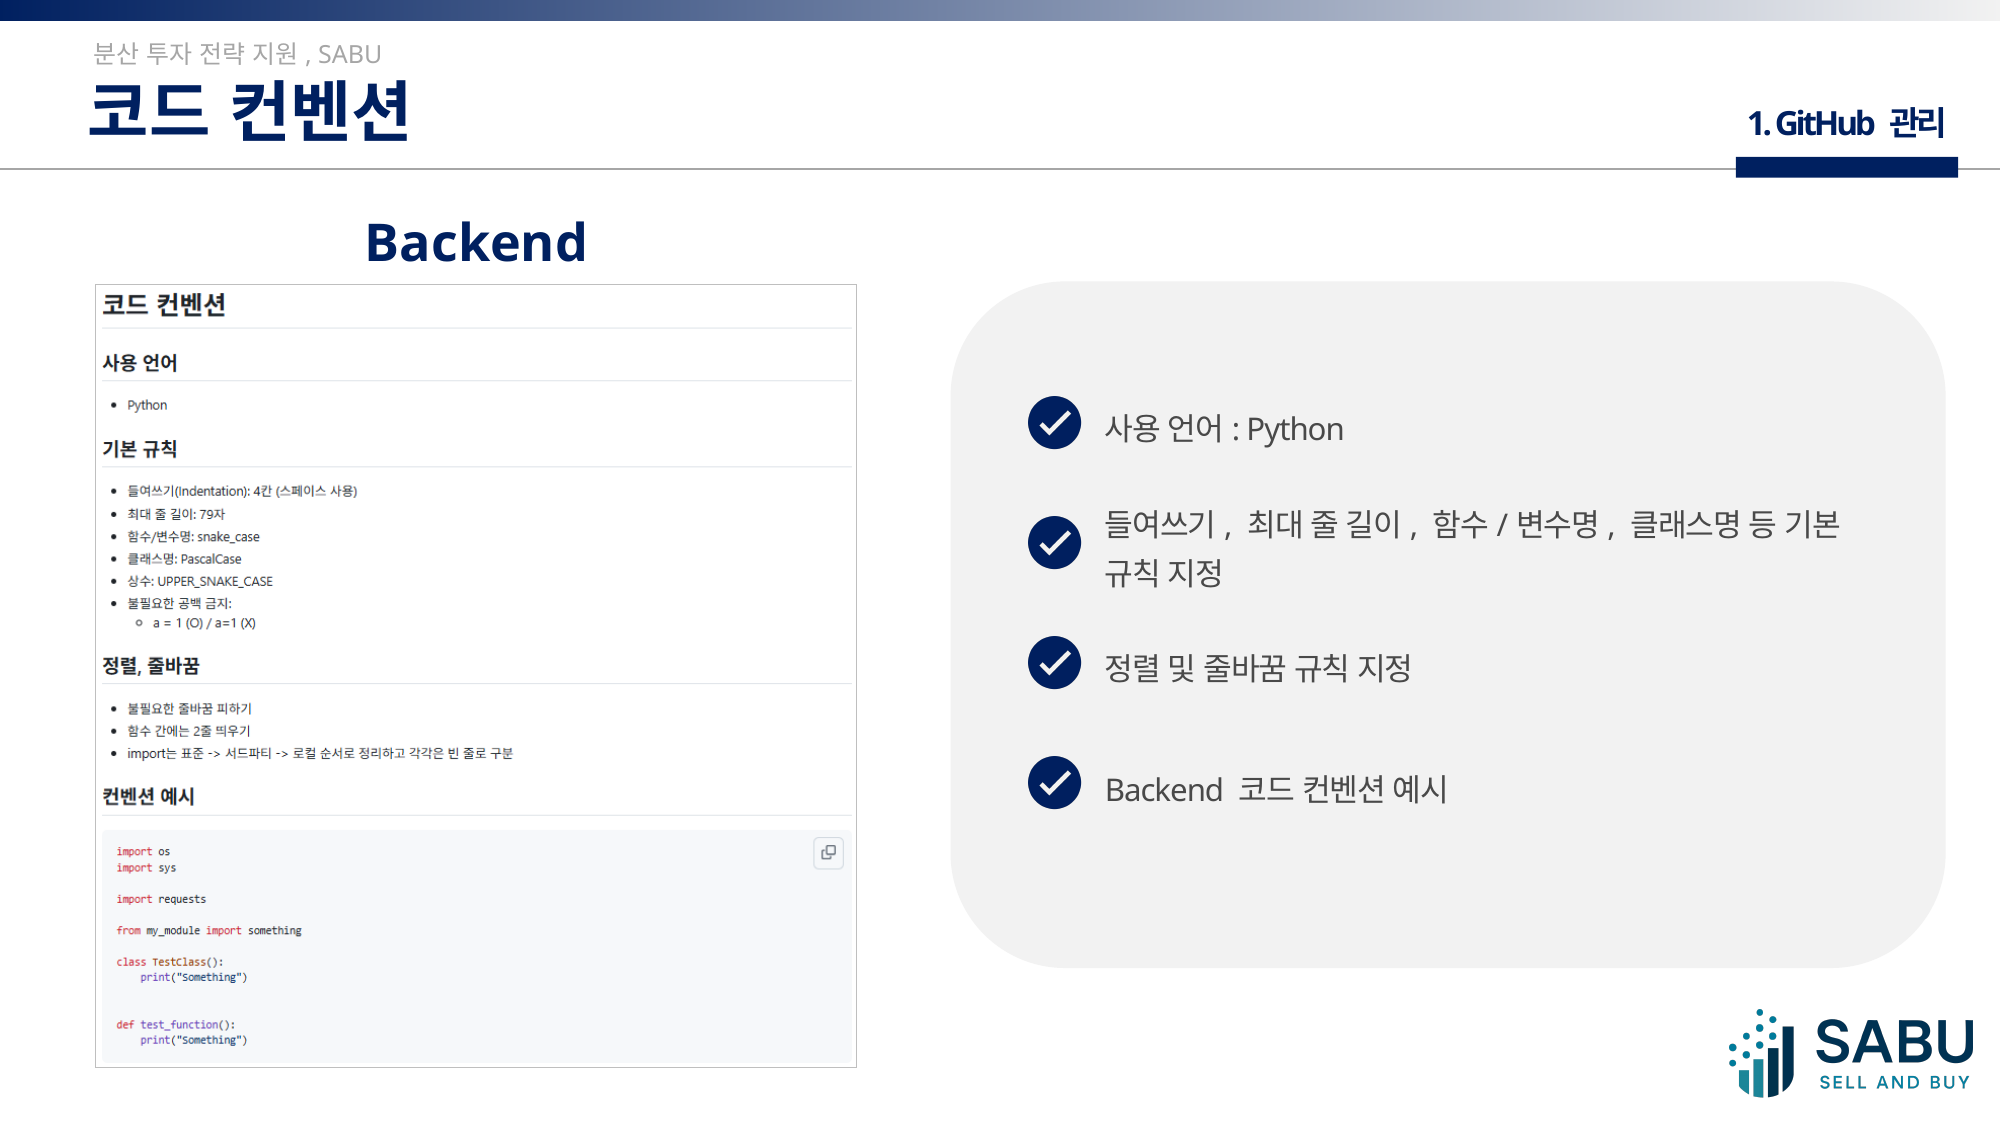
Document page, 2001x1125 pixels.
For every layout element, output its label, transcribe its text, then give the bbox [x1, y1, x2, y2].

text_box 분산 투자 전략 지원, SABU [94, 38, 407, 69]
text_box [1020, 508, 1893, 576]
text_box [1020, 629, 1893, 697]
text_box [1732, 101, 1963, 179]
text_box [0, 0, 2000, 22]
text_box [95, 208, 857, 1069]
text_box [1020, 749, 1893, 817]
text_box [948, 279, 1948, 970]
picture [1729, 1009, 1973, 1098]
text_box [1020, 388, 1893, 456]
text_box 코드 컨벤션 [87, 70, 832, 151]
